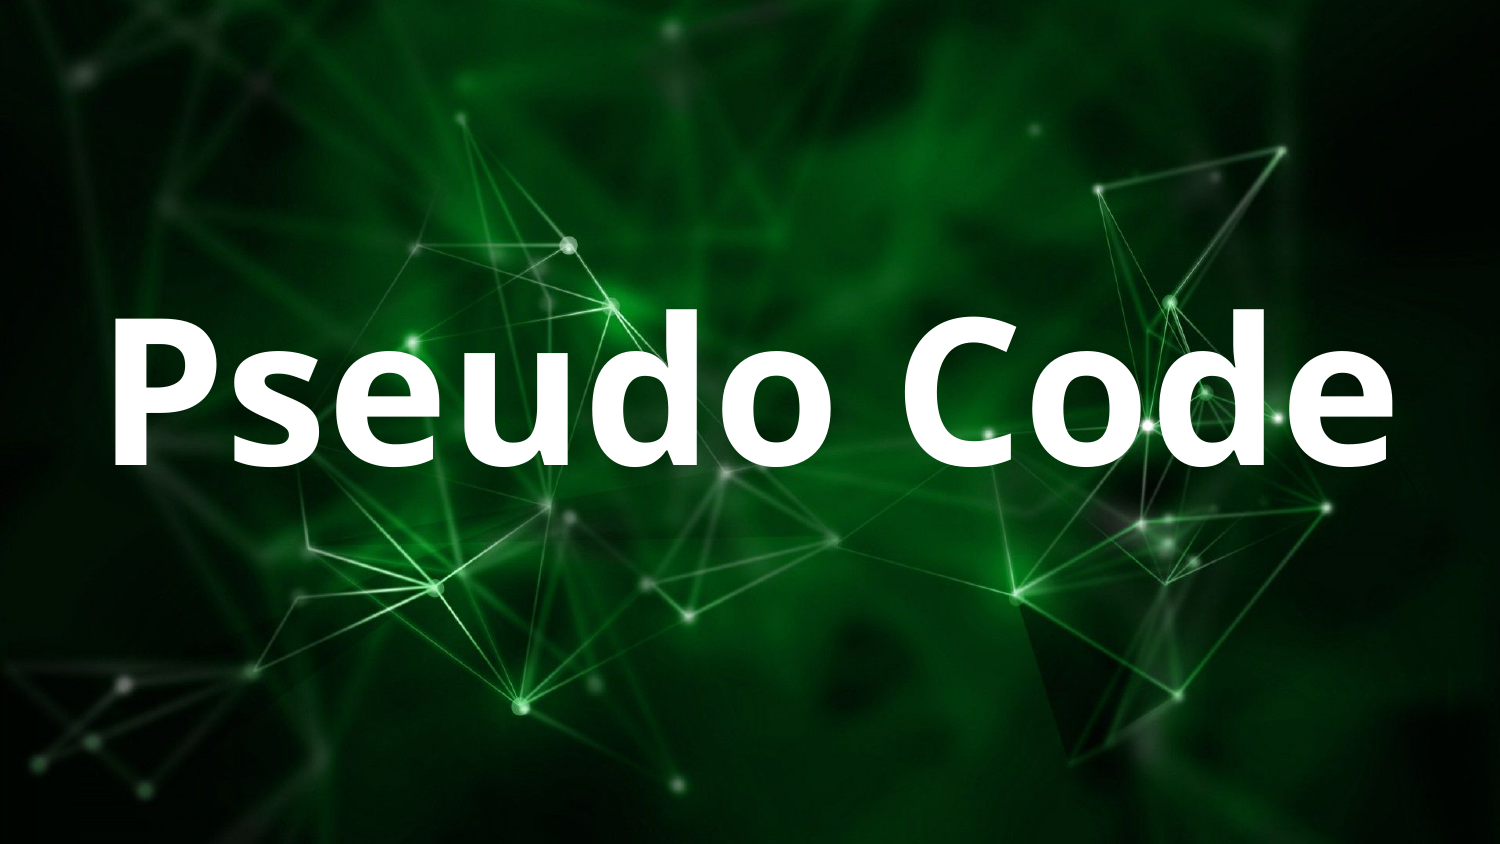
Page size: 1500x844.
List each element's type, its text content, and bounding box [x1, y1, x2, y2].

title Pseudo Code [51, 184, 1449, 522]
picture [0, 0, 1500, 844]
